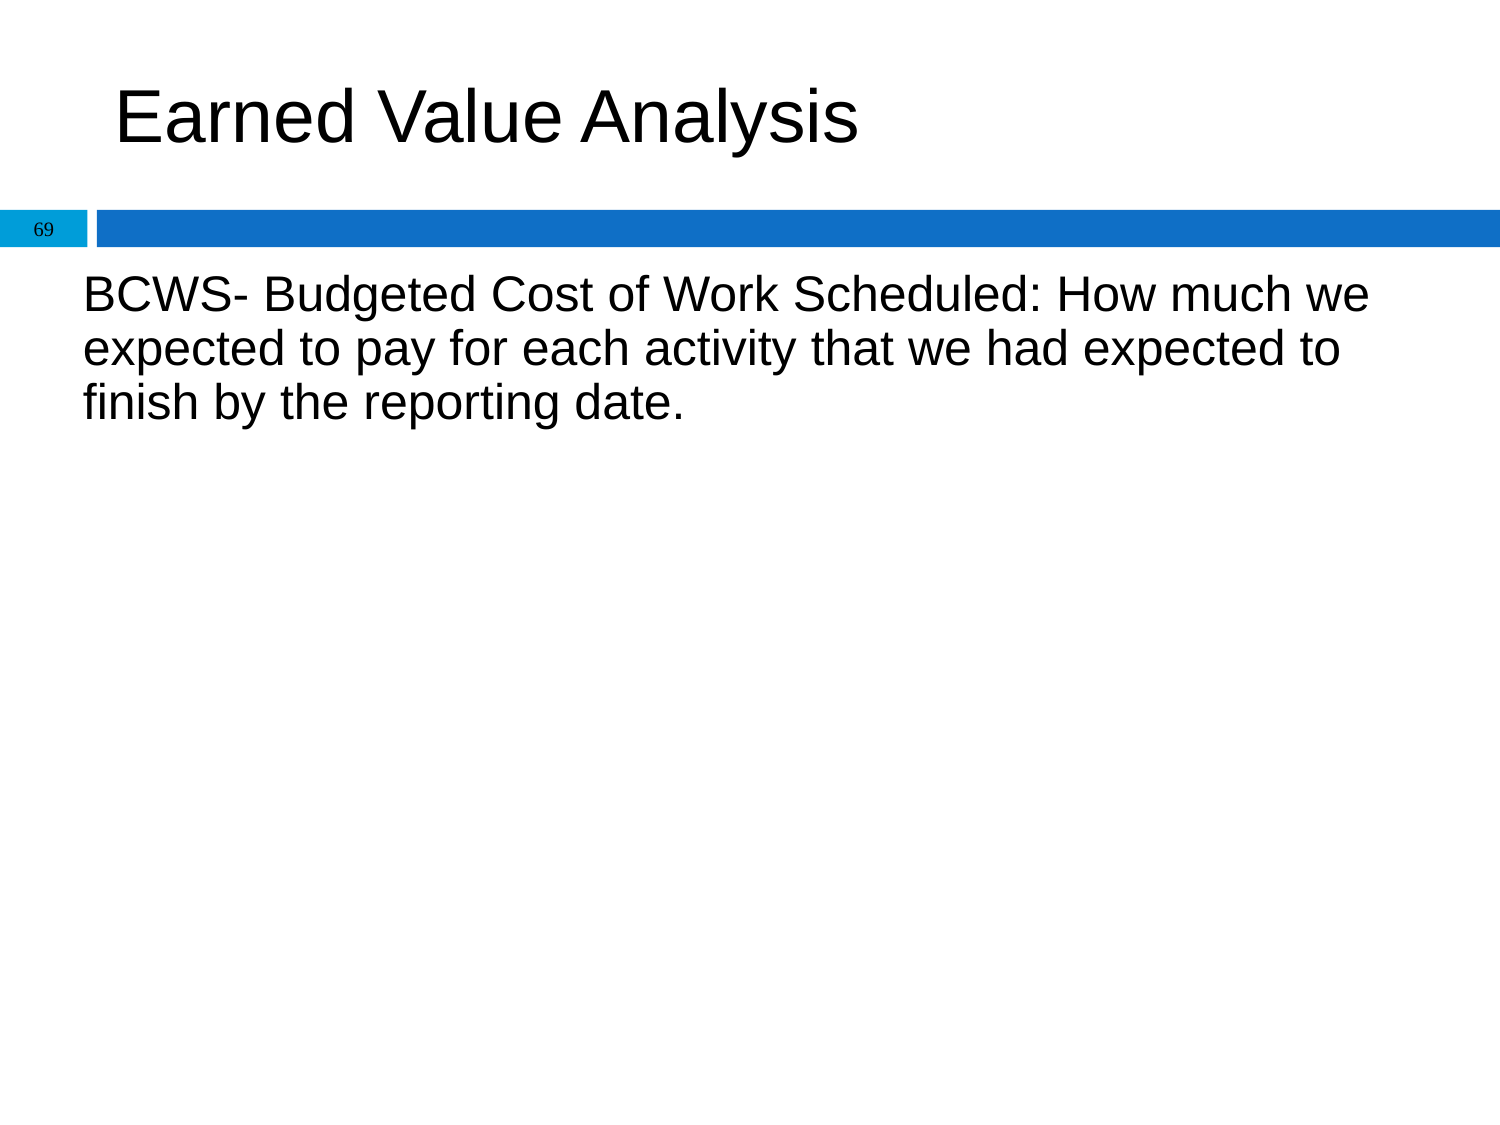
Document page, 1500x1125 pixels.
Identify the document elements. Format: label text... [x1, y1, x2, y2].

list BCWS- Budgeted Cost of Work Scheduled: How much we expected to pay for each activity that we had expected to finish by the reporting date. [67, 260, 1434, 1041]
slide_number 69 [0, 208, 88, 249]
title Earned Value Analysis [99, 37, 1438, 200]
